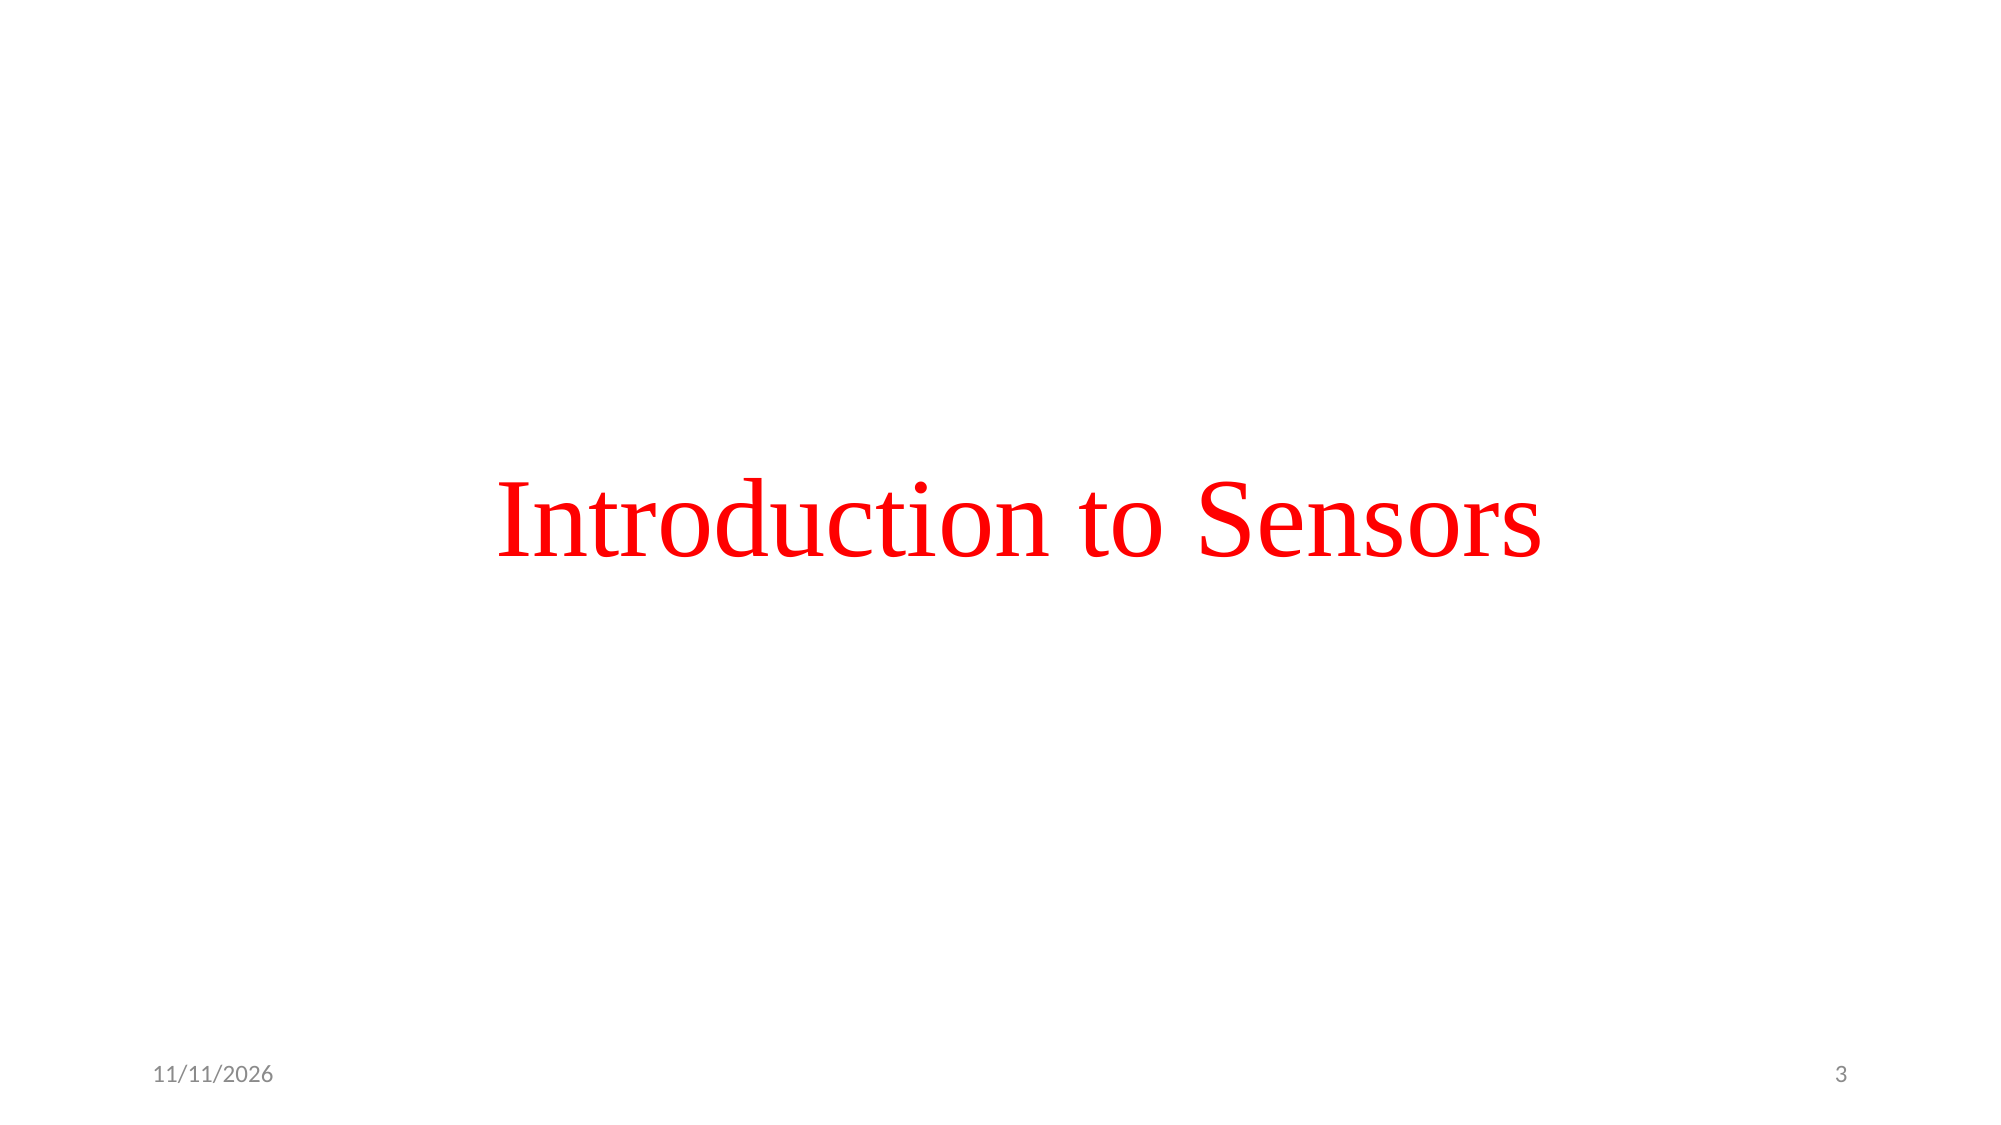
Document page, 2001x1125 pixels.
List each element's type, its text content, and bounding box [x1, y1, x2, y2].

title Introduction to Sensors [157, 411, 1883, 629]
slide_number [137, 1042, 588, 1103]
slide_number 3 [1412, 1042, 1863, 1103]
